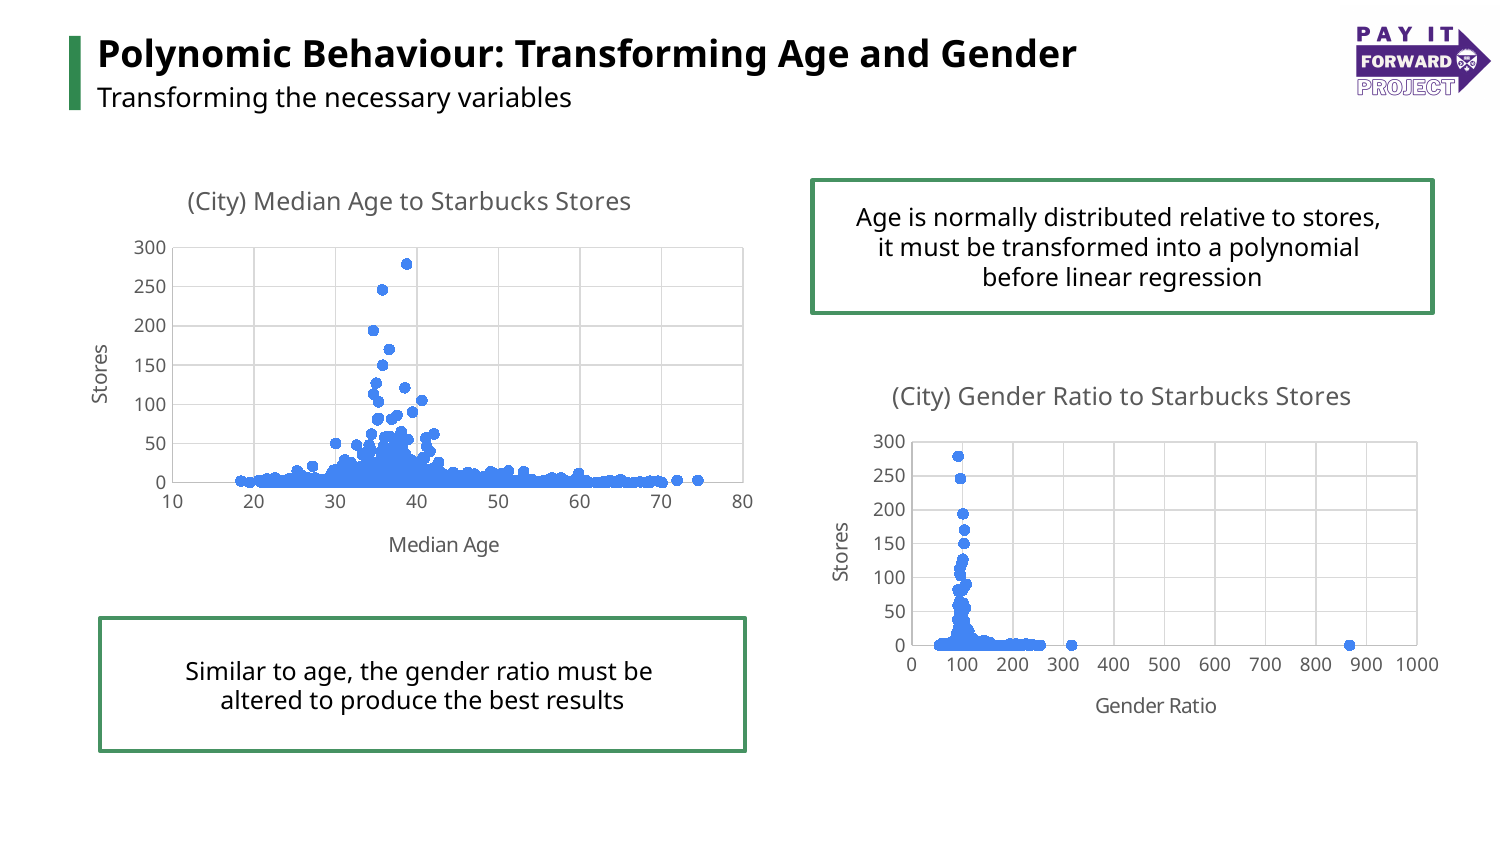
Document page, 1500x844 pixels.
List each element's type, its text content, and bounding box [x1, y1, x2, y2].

text_box Transforming the necessary variables [97, 80, 1322, 127]
text_box Age is normally distributed relative to stores, it must be transformed into a polynomial before linear regression [810, 178, 1435, 315]
chart [51, 159, 769, 590]
text_box Polynomic Behaviour: Transforming Age and Gender [97, 30, 1322, 77]
chart [792, 355, 1453, 752]
text_box [69, 35, 81, 111]
text_box Similar to age, the gender ratio must be altered to produce the best results [98, 616, 747, 753]
picture [1340, 5, 1500, 110]
